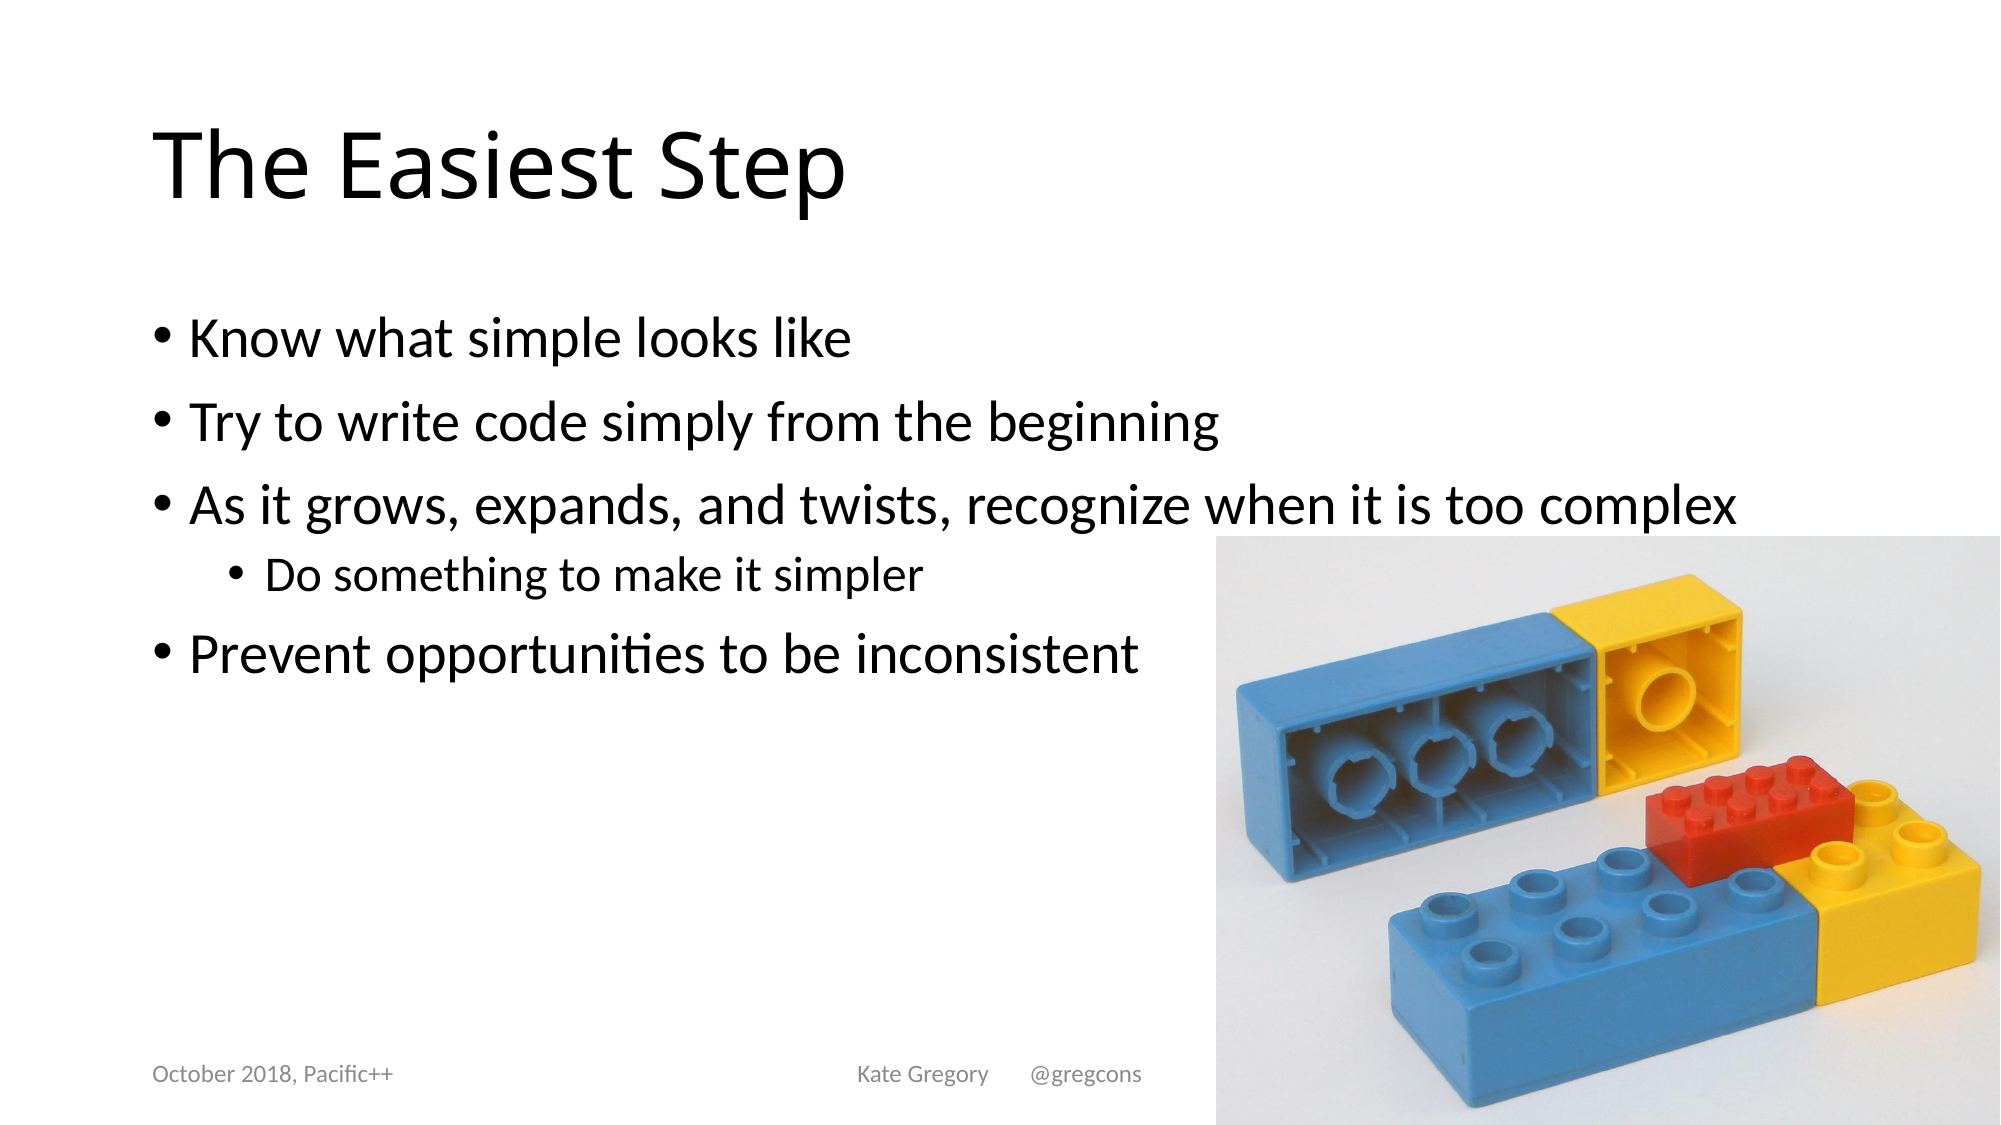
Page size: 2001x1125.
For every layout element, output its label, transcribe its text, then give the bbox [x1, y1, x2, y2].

title The Easiest Step [137, 59, 1863, 278]
picture [1215, 536, 2000, 1125]
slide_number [137, 1042, 588, 1103]
list Know what simple looks like Try to write code simply from the beginning As it grows, expands, and twists, recognize when it is too complex Do something to make it simpler Prevent opportunities to be inconsistent [137, 299, 1863, 1014]
footer Kate Gregory @gregcons [662, 1042, 1215, 1103]
